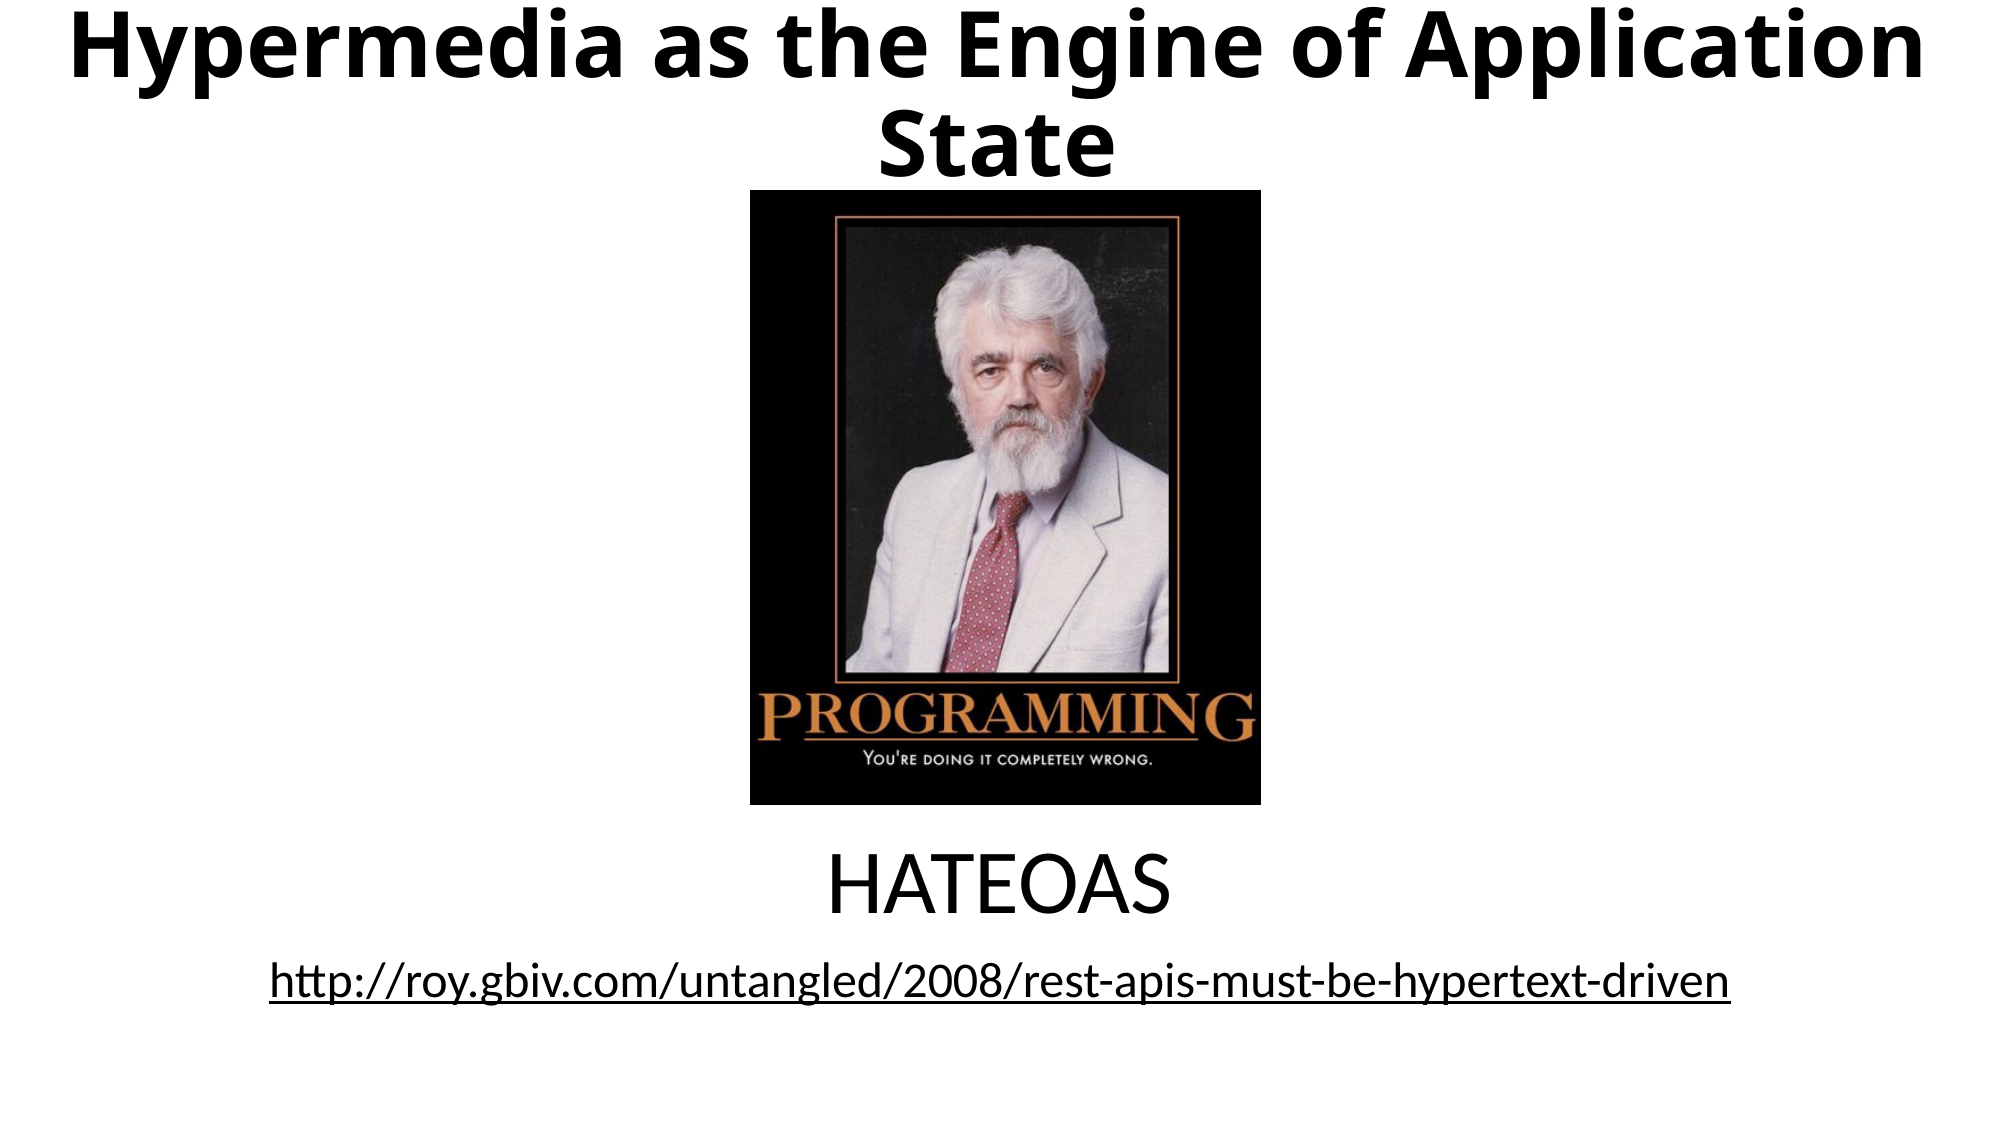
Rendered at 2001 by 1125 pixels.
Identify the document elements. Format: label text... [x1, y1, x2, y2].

picture [750, 190, 1261, 805]
subtitle HATEOAS http://roy.gbiv.com/untangled/2008/rest-apis-must-be-hypertext-driven [249, 826, 1750, 1099]
title Hypermedia as the Engine of Application State [40, 4, 1956, 191]
